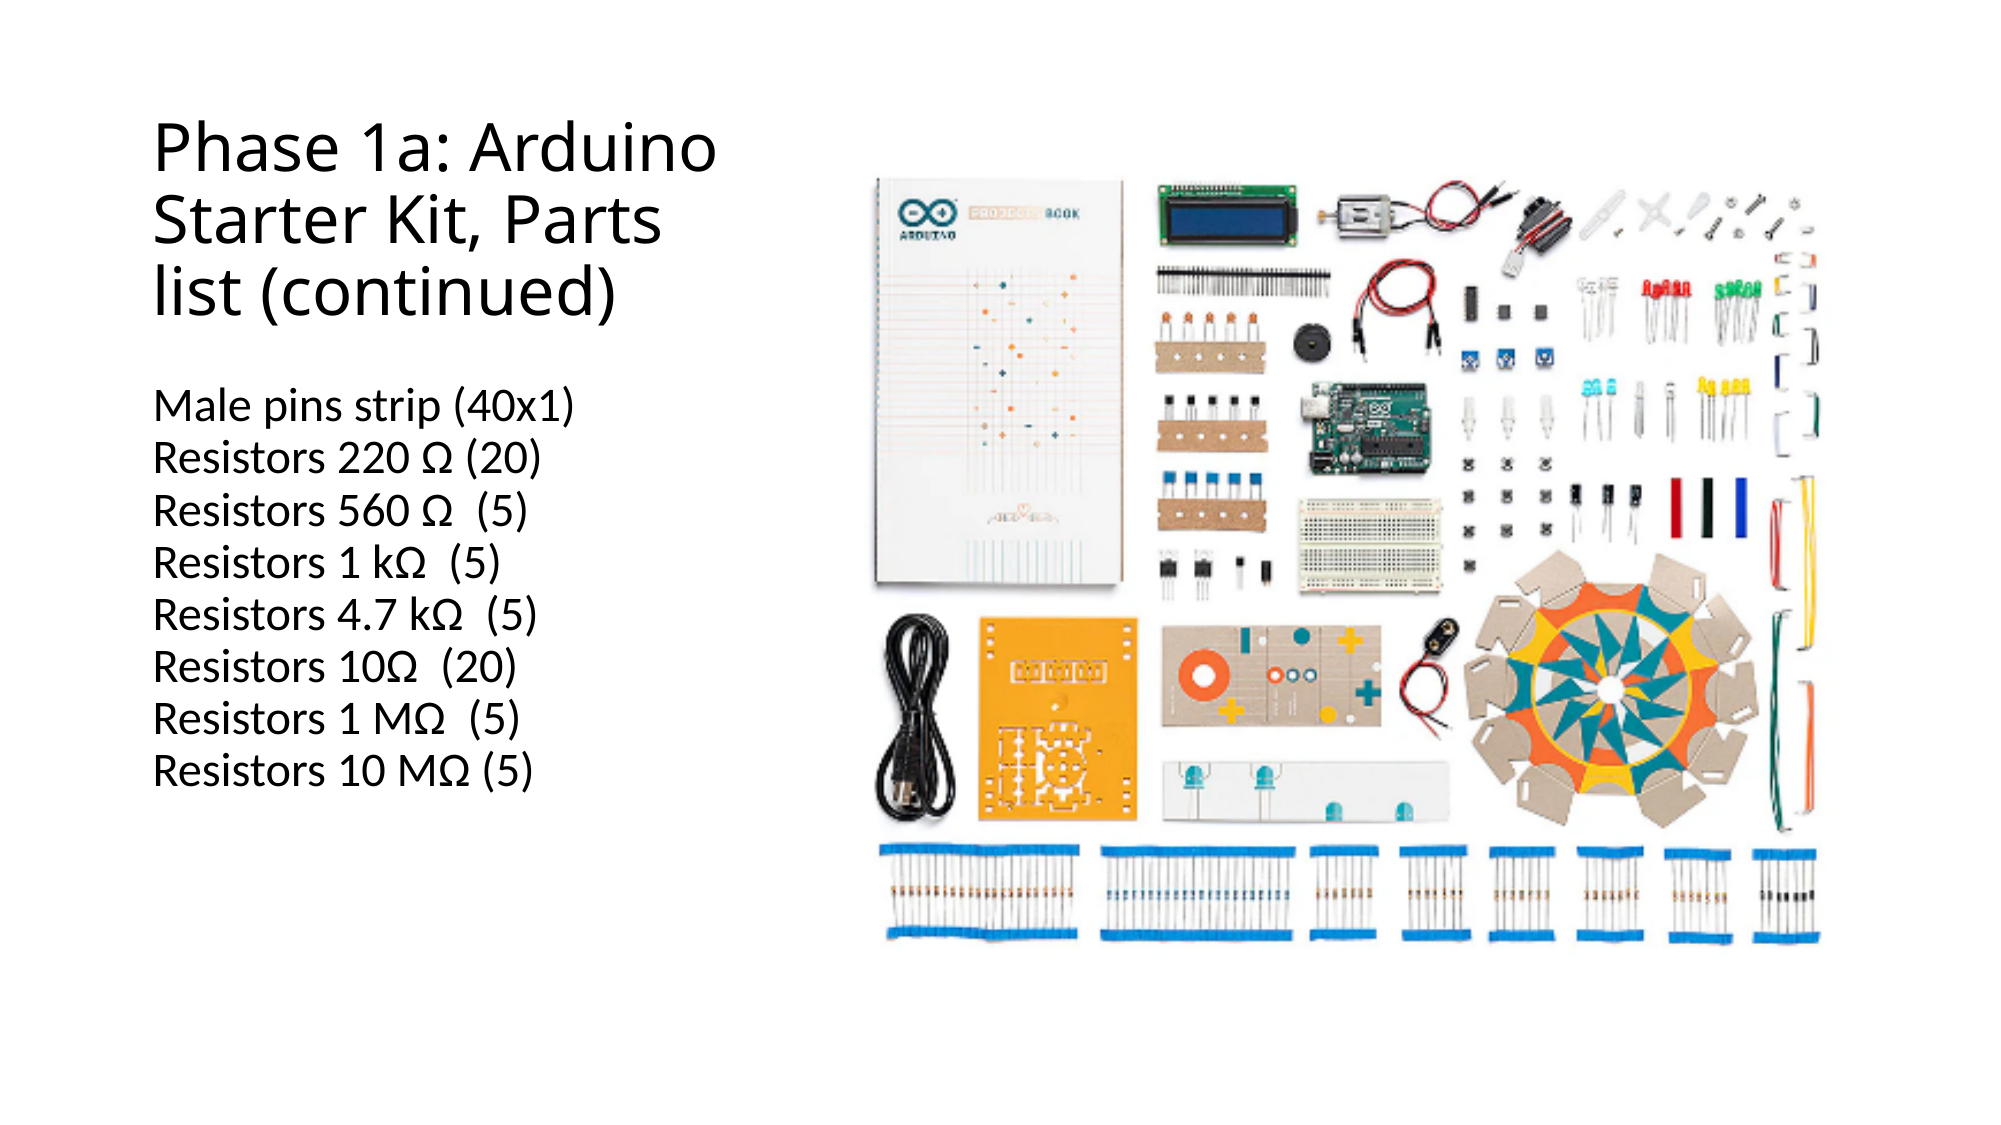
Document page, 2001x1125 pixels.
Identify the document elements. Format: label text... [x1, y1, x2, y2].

title Phase 1a: Arduino Starter Kit, Parts list (continued) [137, 75, 783, 337]
picture [850, 161, 1863, 962]
list Male pins strip (40x1) Resistors 220 Ω (20) Resistors 560 Ω (5) Resistors 1 kΩ (5) Resistors 4.7 kΩ (5) Resistors 10Ω (20) Resistors 1 MΩ (5) Resistors 10 MΩ (5) [137, 337, 783, 820]
